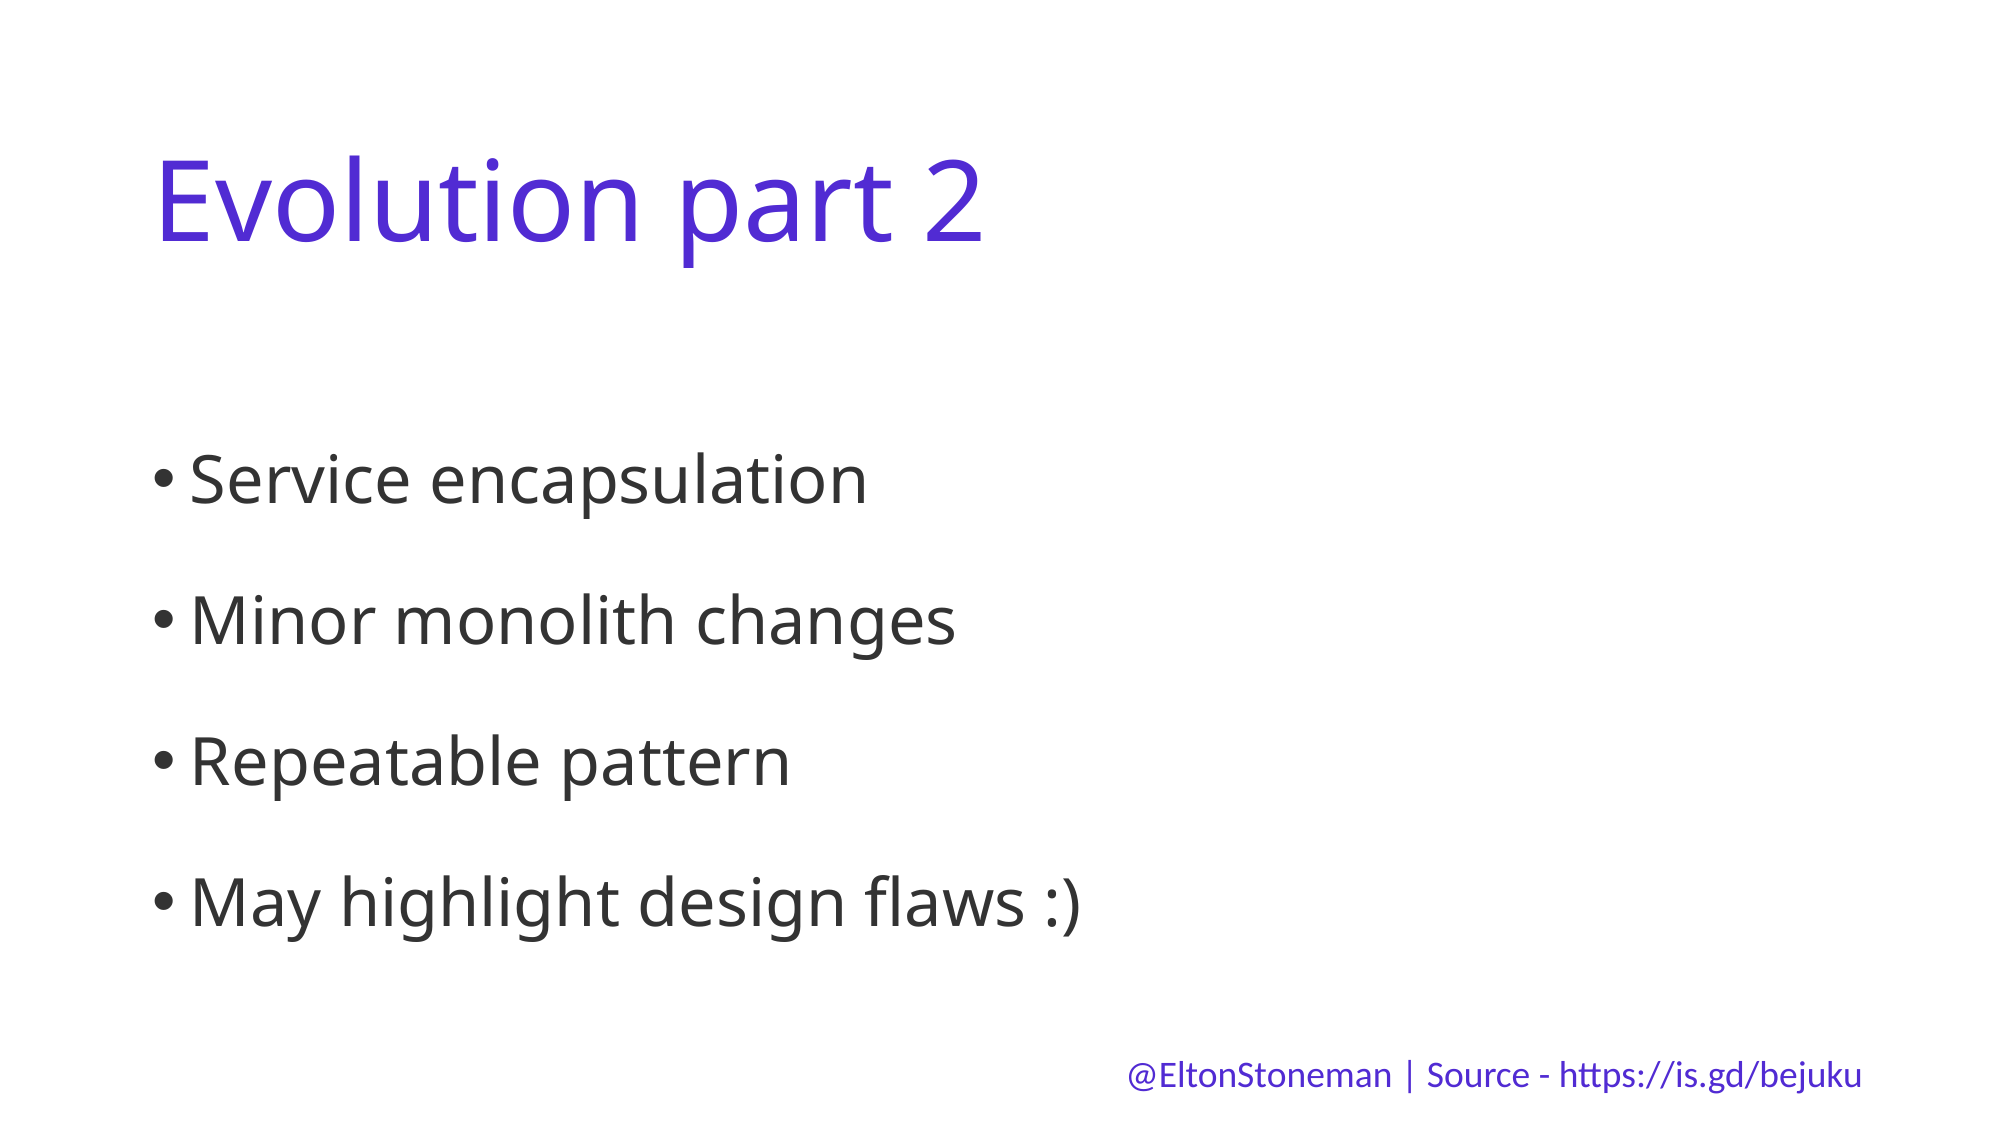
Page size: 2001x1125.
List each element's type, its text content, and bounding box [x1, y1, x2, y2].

list Service encapsulation Minor monolith changes Repeatable pattern May highlight design flaws :) [137, 389, 1863, 1104]
title Evolution part 2 [137, 59, 1863, 351]
